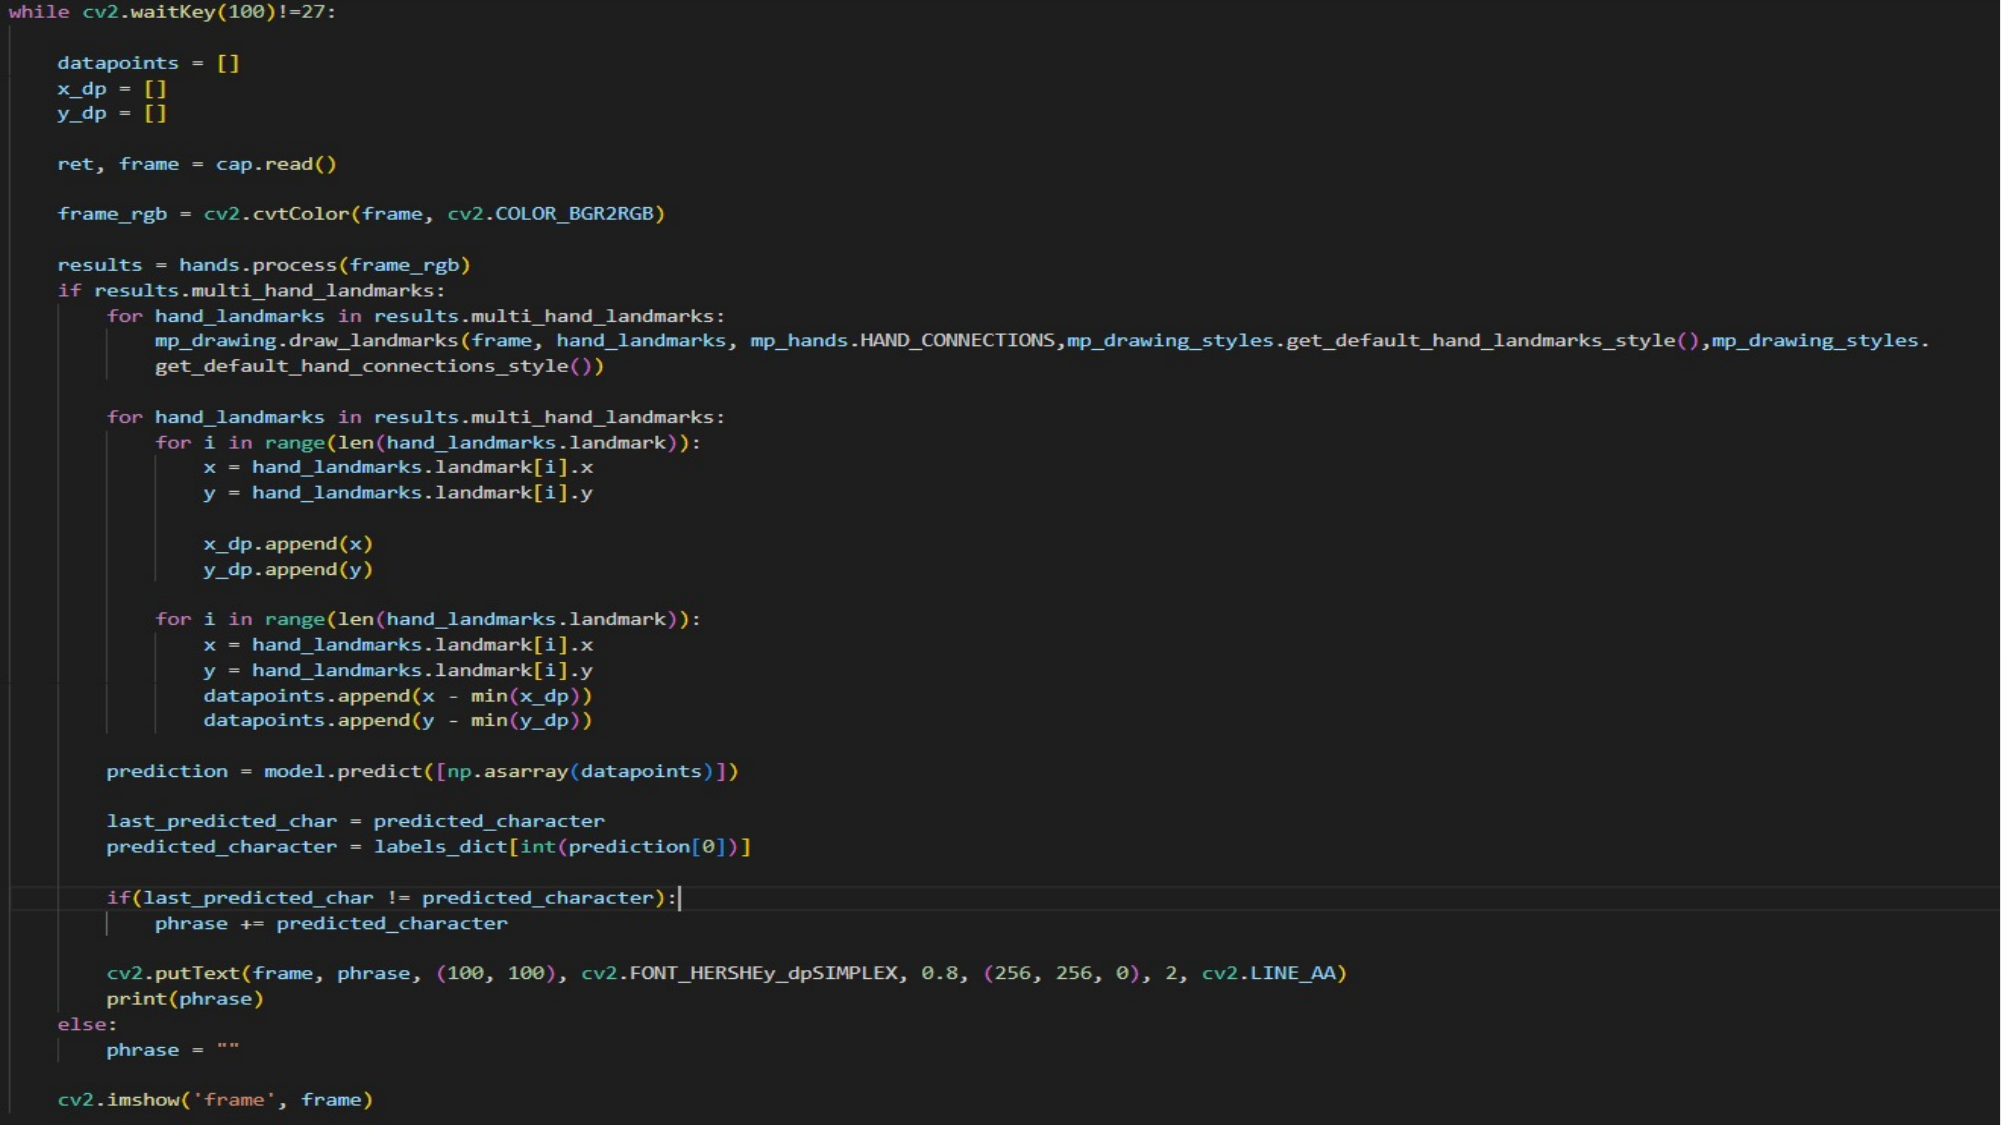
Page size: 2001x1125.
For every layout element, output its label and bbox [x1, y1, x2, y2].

list [0, 0, 2000, 1125]
